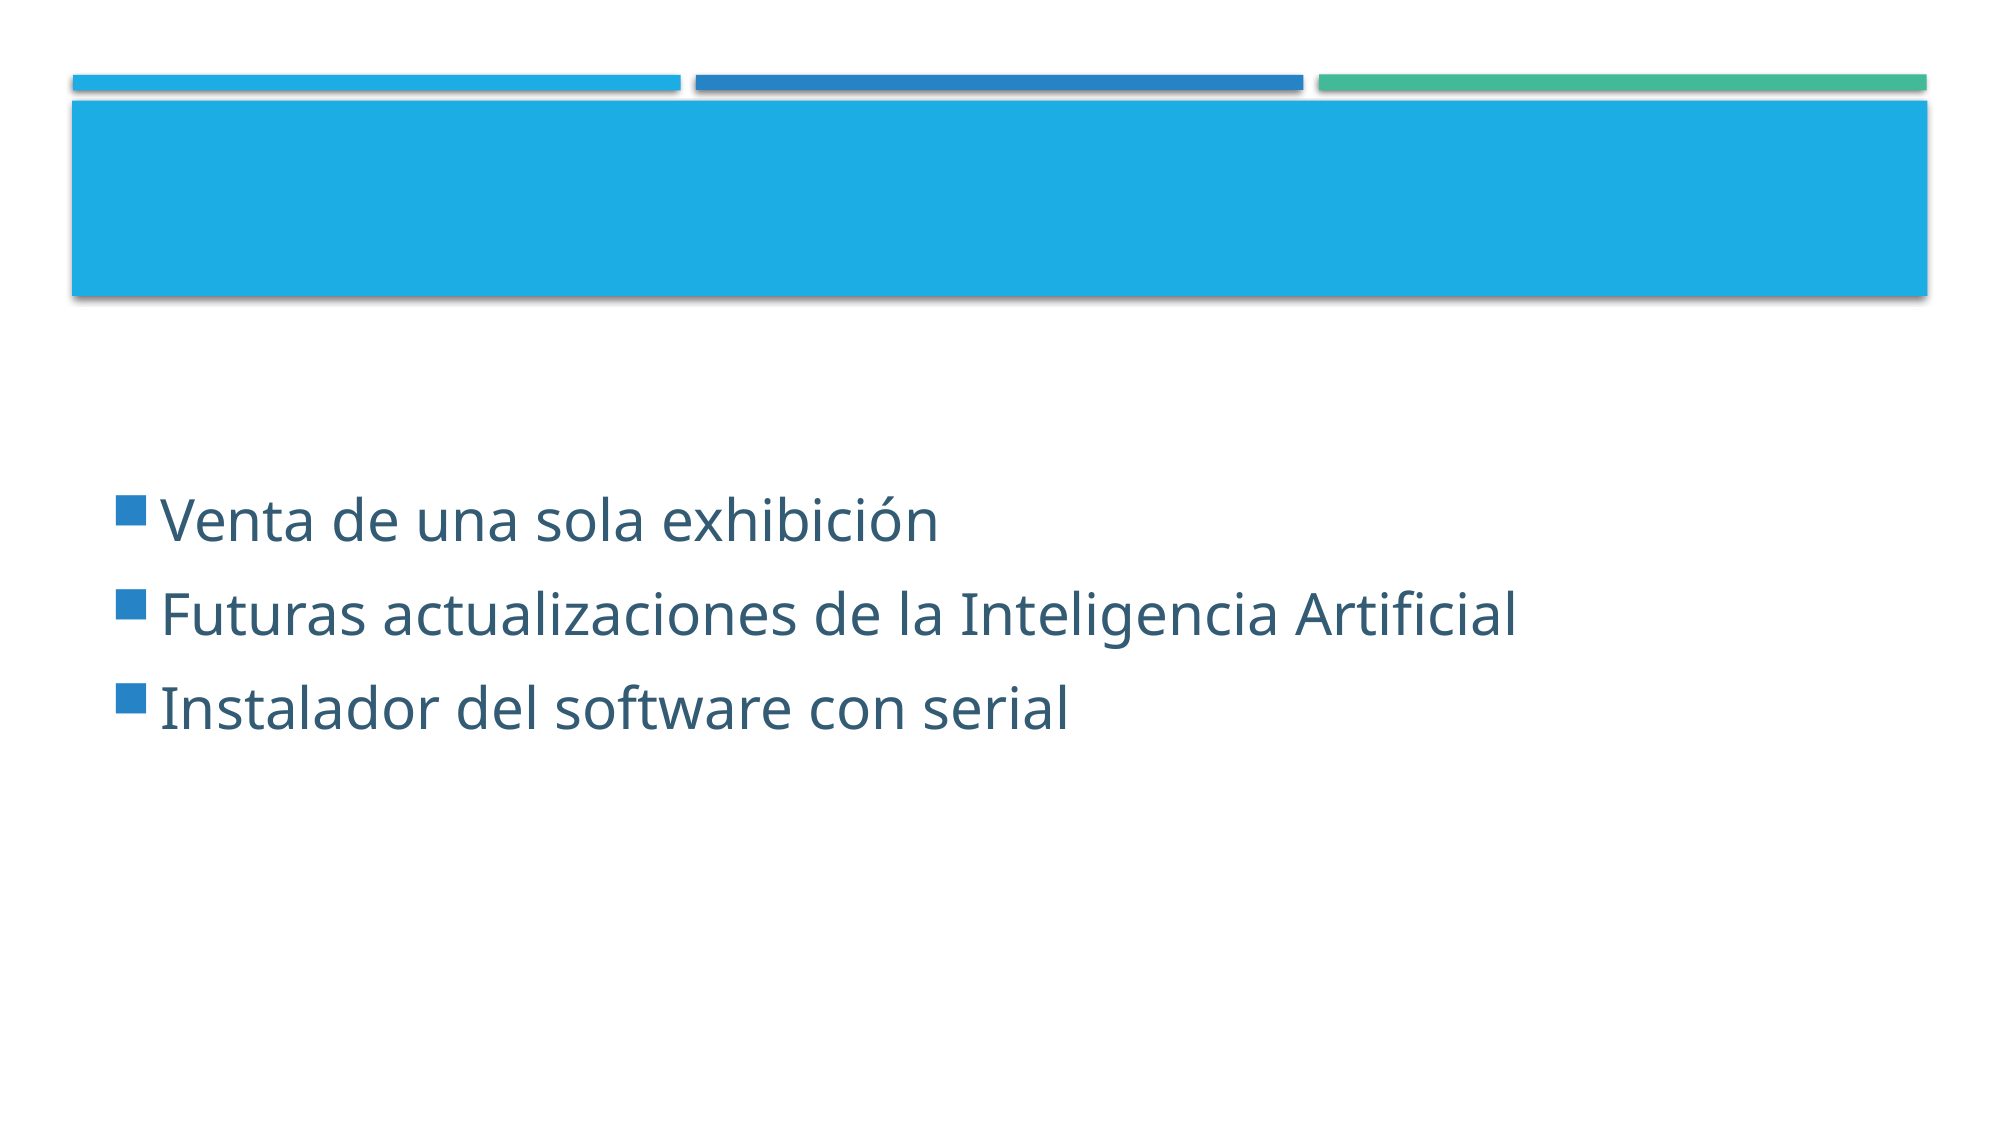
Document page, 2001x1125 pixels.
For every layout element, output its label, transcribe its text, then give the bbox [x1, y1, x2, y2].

list Venta de una sola exhibición Futuras actualizaciones de la Inteligencia Artificial Instalador del software con serial [95, 357, 1905, 962]
